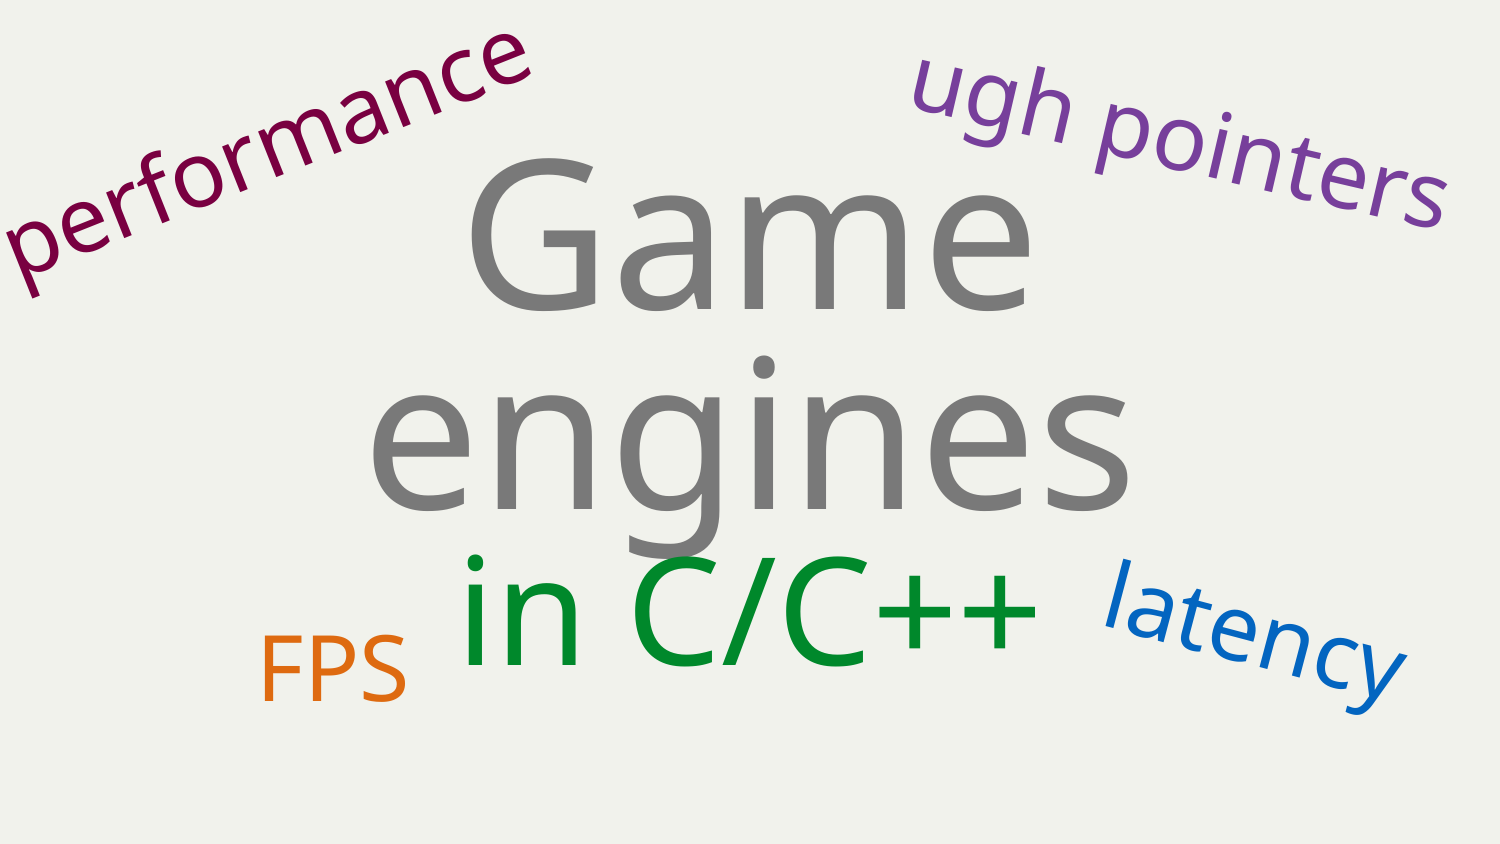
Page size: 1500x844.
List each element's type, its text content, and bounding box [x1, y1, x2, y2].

text_box latency [1083, 546, 1424, 731]
text_box ugh pointers [890, 28, 1469, 260]
text_box FPS [248, 623, 419, 728]
text_box performance [0, 0, 556, 309]
list Game engines in C/C++ [300, 239, 1200, 605]
